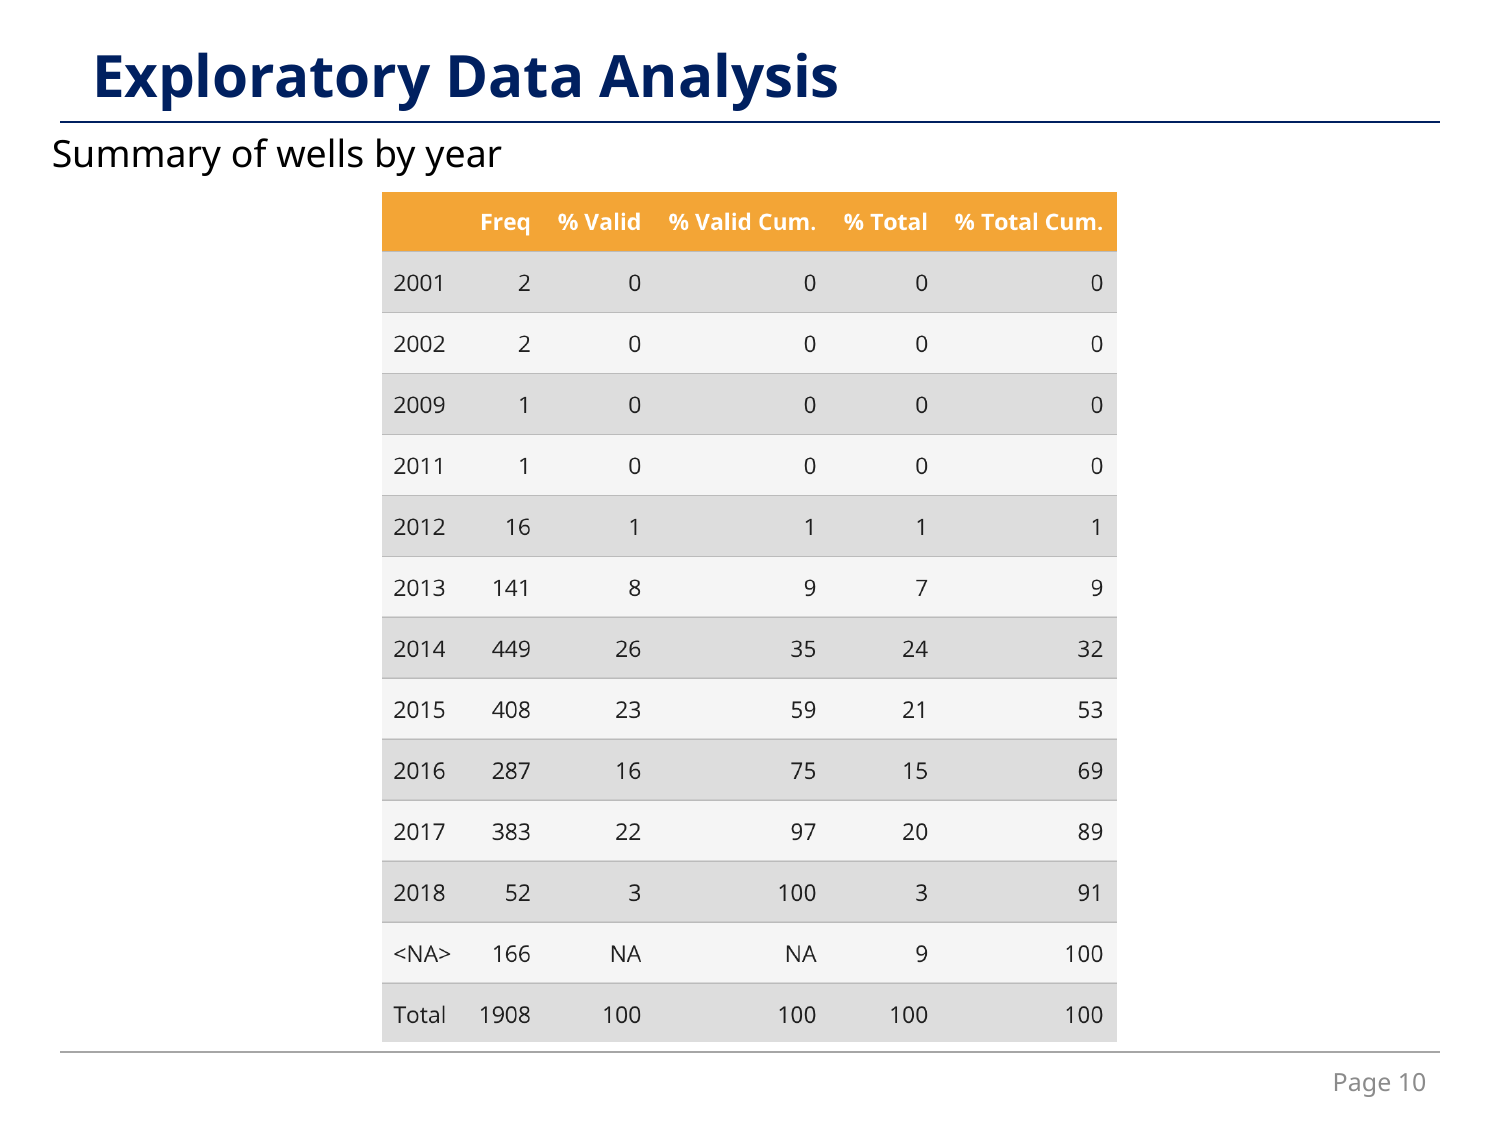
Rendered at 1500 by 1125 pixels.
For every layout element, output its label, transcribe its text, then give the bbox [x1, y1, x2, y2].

text_box Exploratory Data Analysis [62, 32, 1384, 117]
text_box Page 10 [1104, 1053, 1442, 1114]
text_box Summary of wells by year [37, 122, 518, 183]
picture [382, 192, 1118, 1042]
